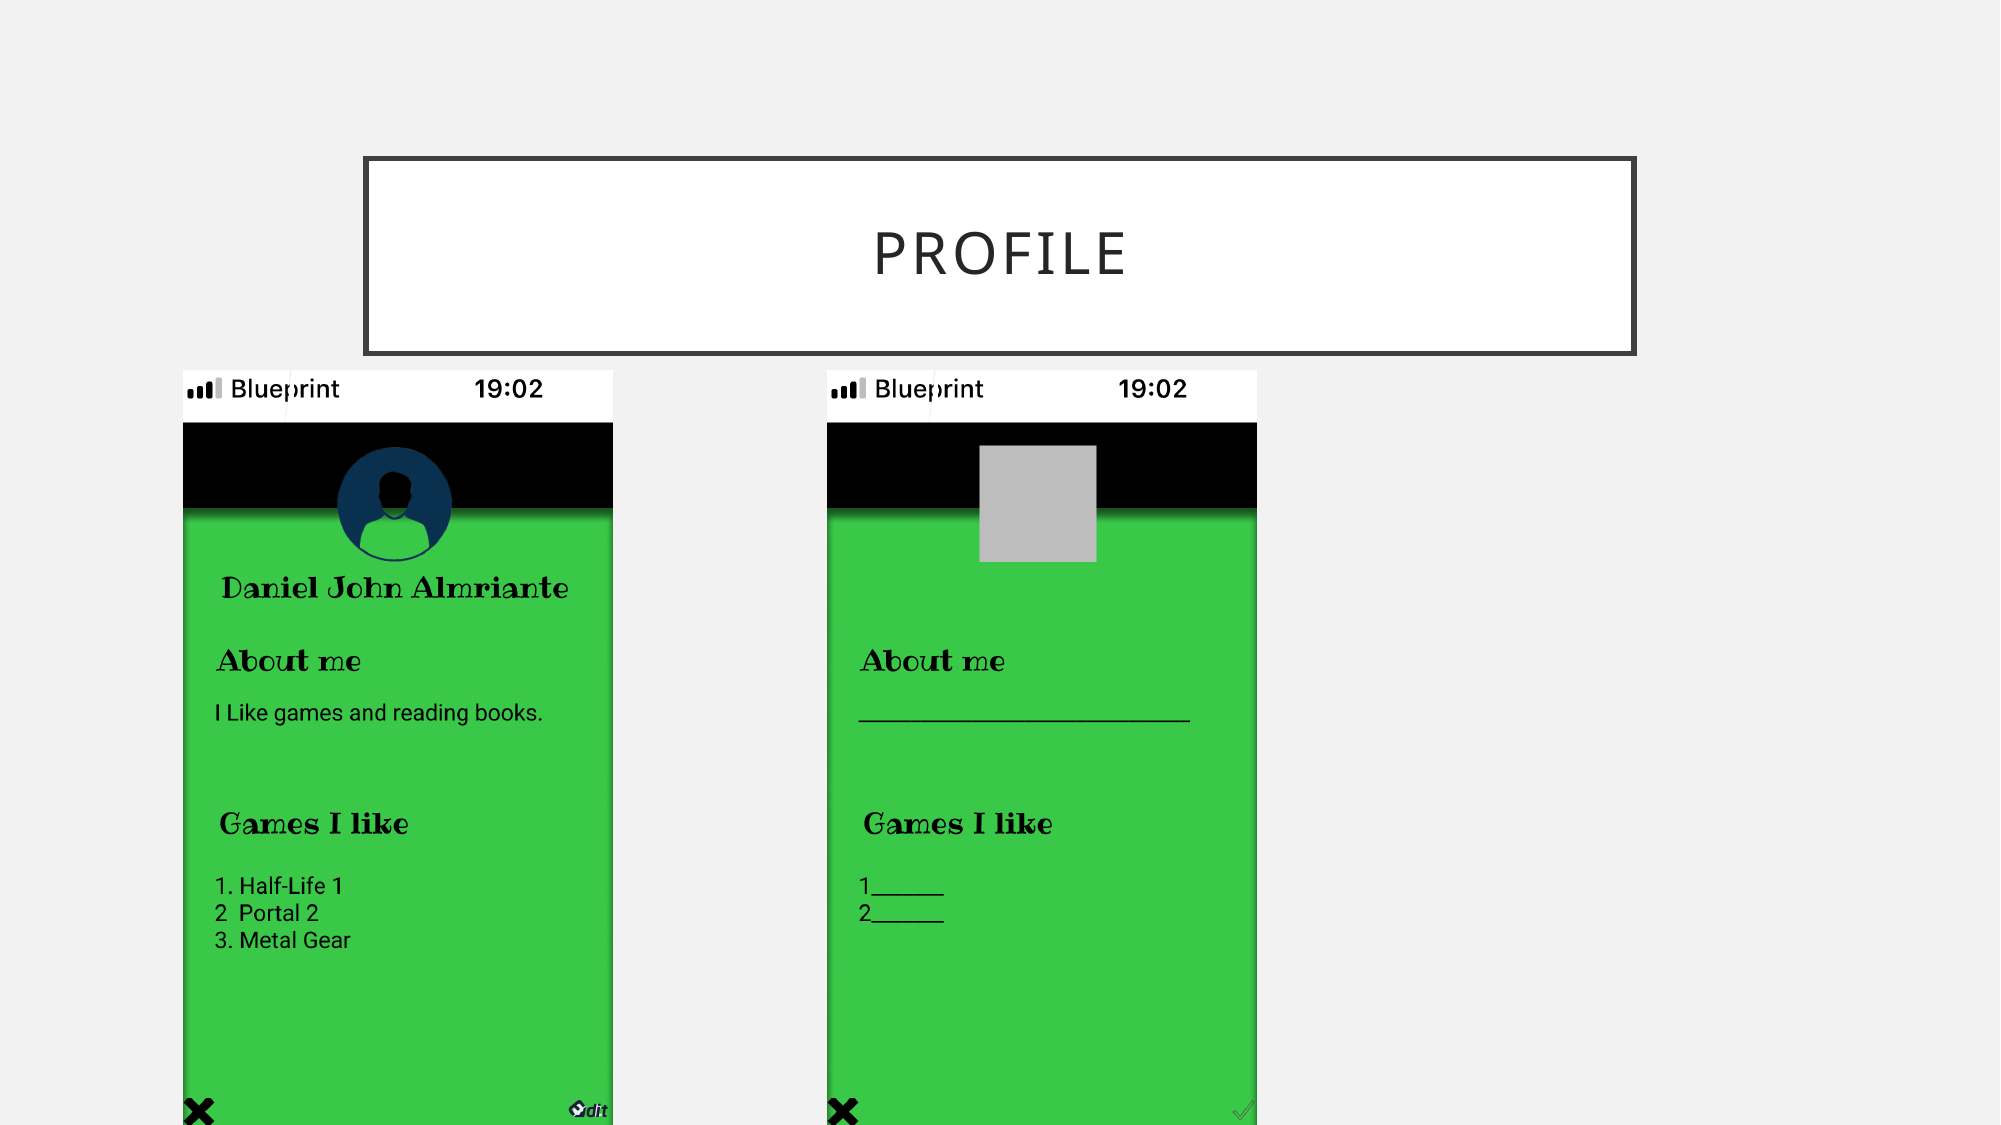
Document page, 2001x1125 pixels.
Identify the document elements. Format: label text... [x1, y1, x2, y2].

picture [827, 370, 1257, 1125]
picture [183, 370, 613, 1125]
title Profile [363, 156, 1637, 356]
